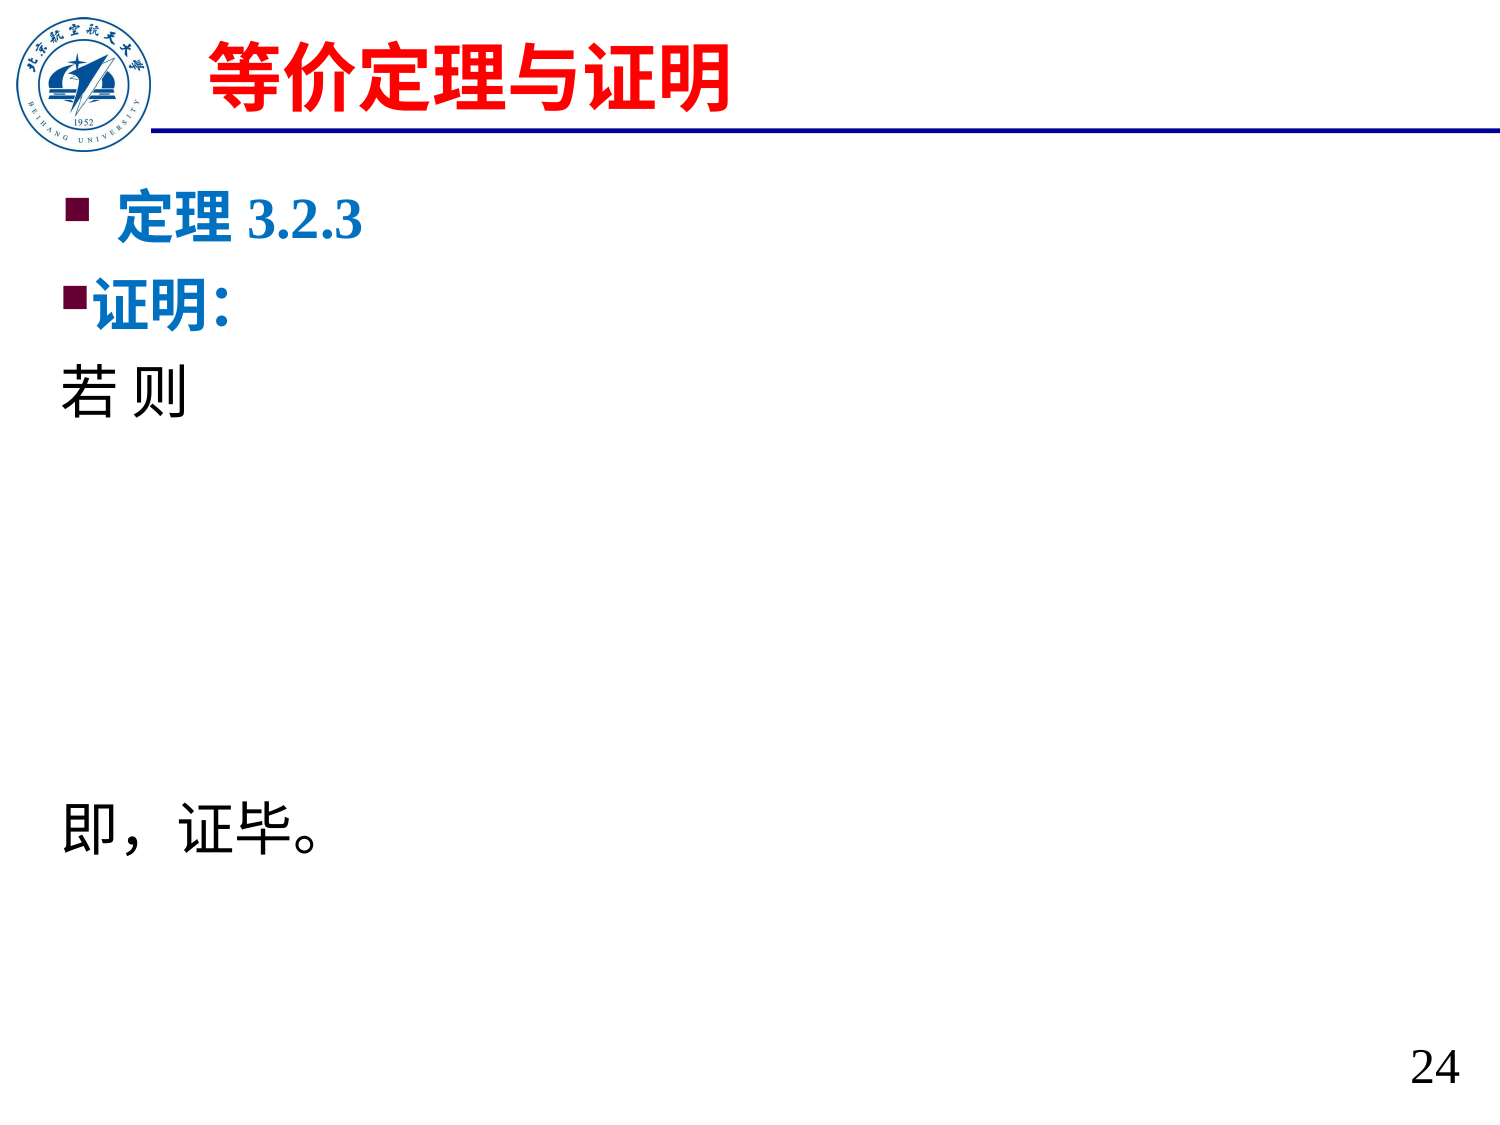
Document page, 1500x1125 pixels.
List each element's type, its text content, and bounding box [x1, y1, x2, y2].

title 等价定理与证明 [192, 32, 1415, 120]
picture [16, 17, 151, 152]
